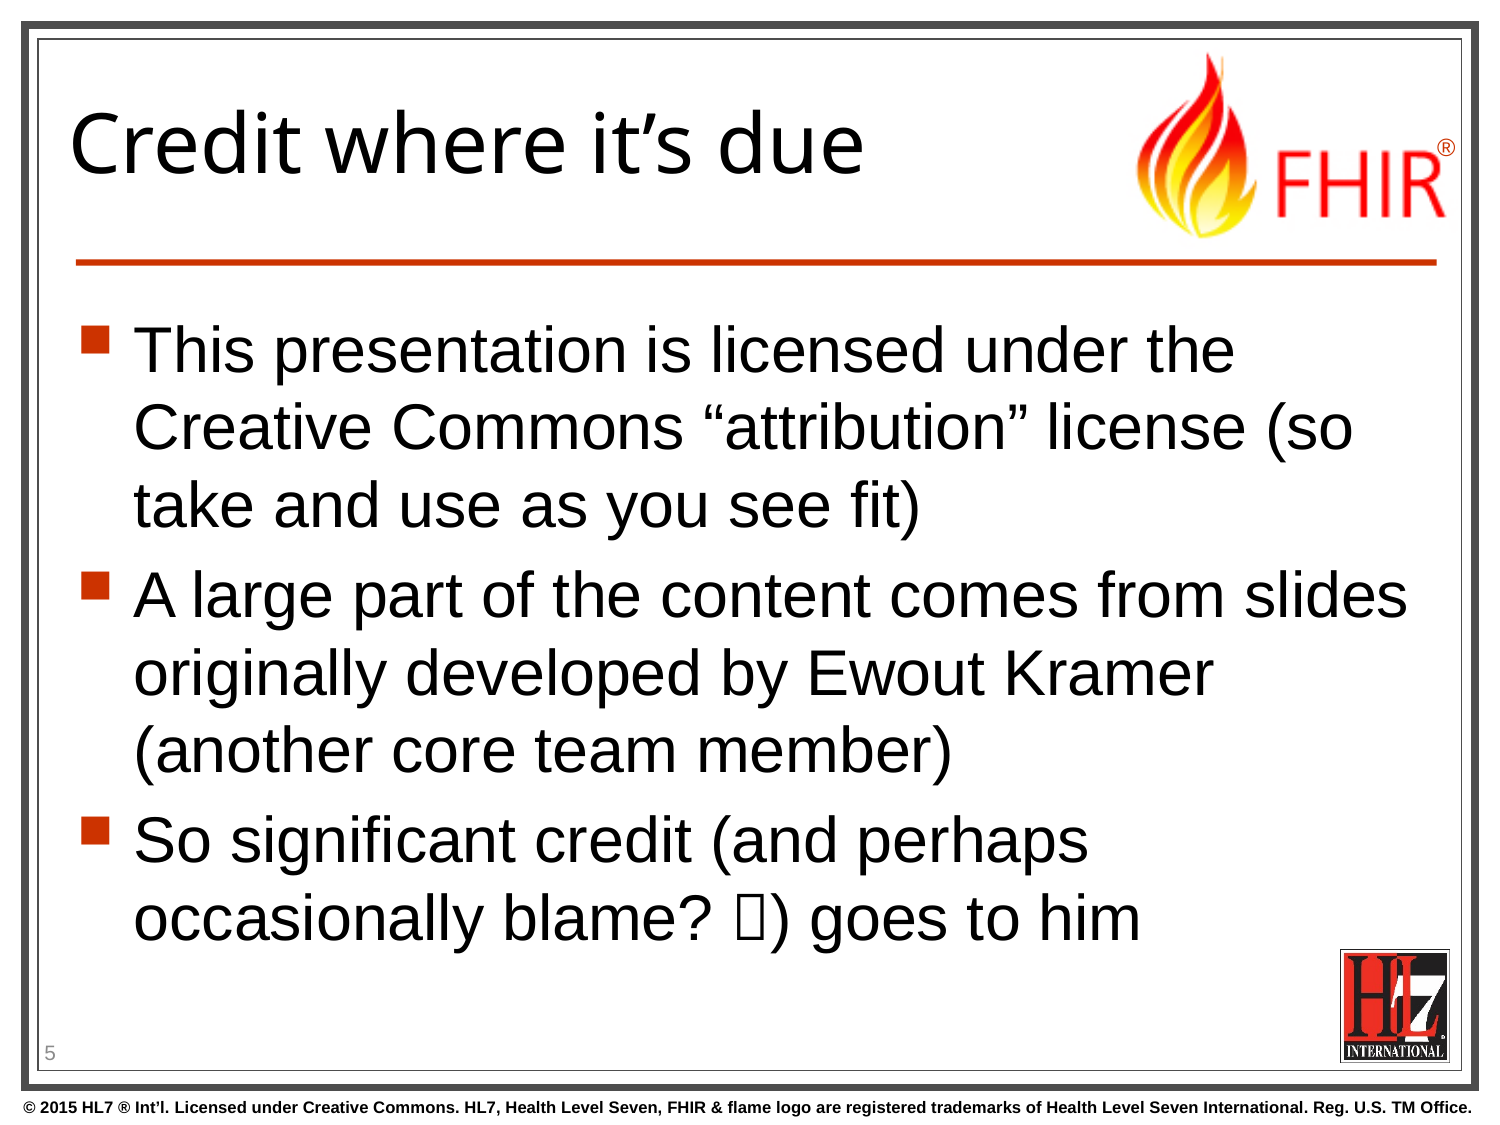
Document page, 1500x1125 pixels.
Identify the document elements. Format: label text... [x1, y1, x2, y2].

slide_number 5 [29, 1034, 148, 1071]
picture [1124, 42, 1458, 249]
list This presentation is licensed under the Creative Commons “attribution” license (so take and use as you see fit) A large part of the content comes from slides originally developed by Ewout Kramer (another core team member) So significant credit (and perhaps occasionally blame? ) goes to him [62, 299, 1438, 1059]
picture [1340, 949, 1450, 1063]
title Credit where it’s due [53, 54, 1128, 244]
